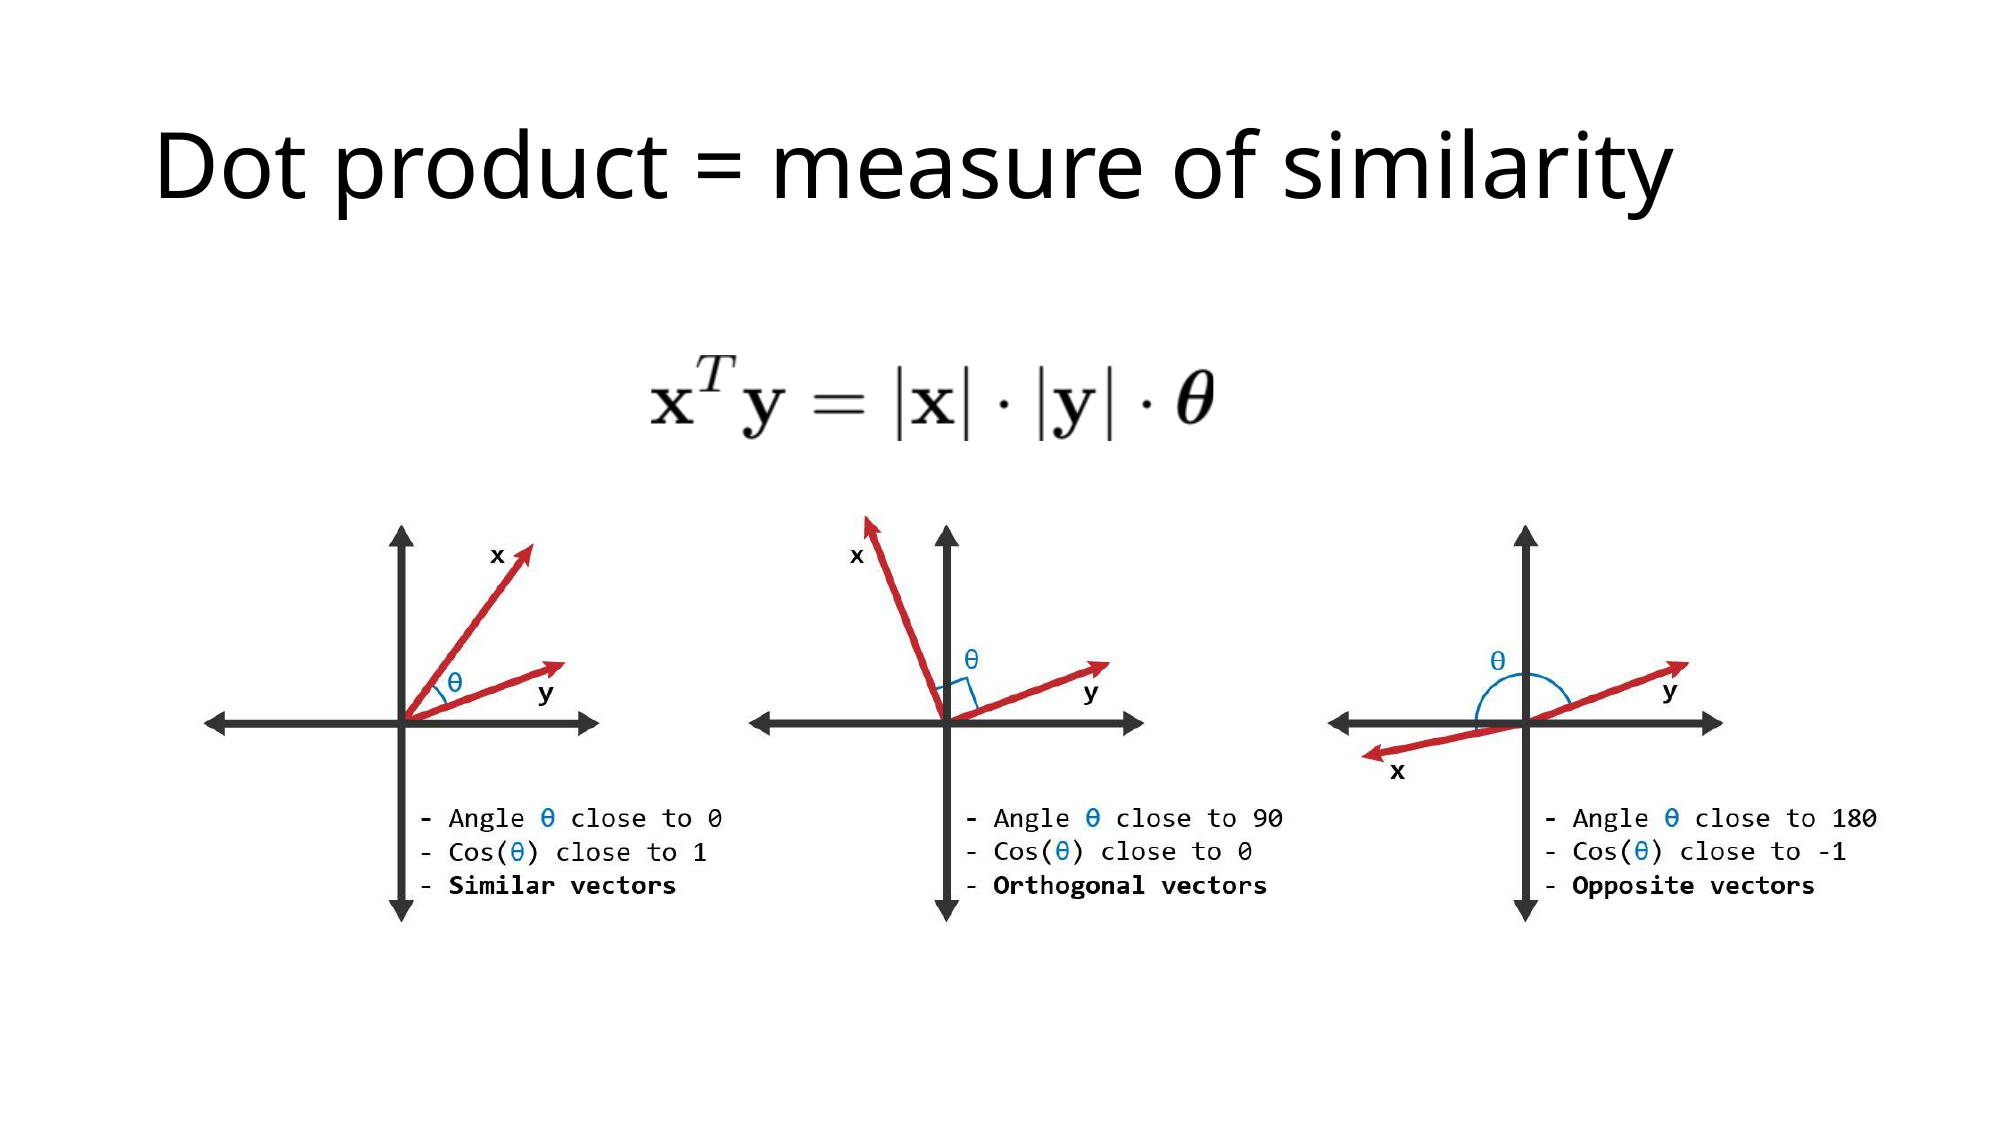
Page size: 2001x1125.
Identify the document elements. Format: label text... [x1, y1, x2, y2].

picture [182, 500, 1895, 932]
title Dot product = measure of similarity [137, 59, 1863, 278]
picture [650, 355, 1214, 441]
